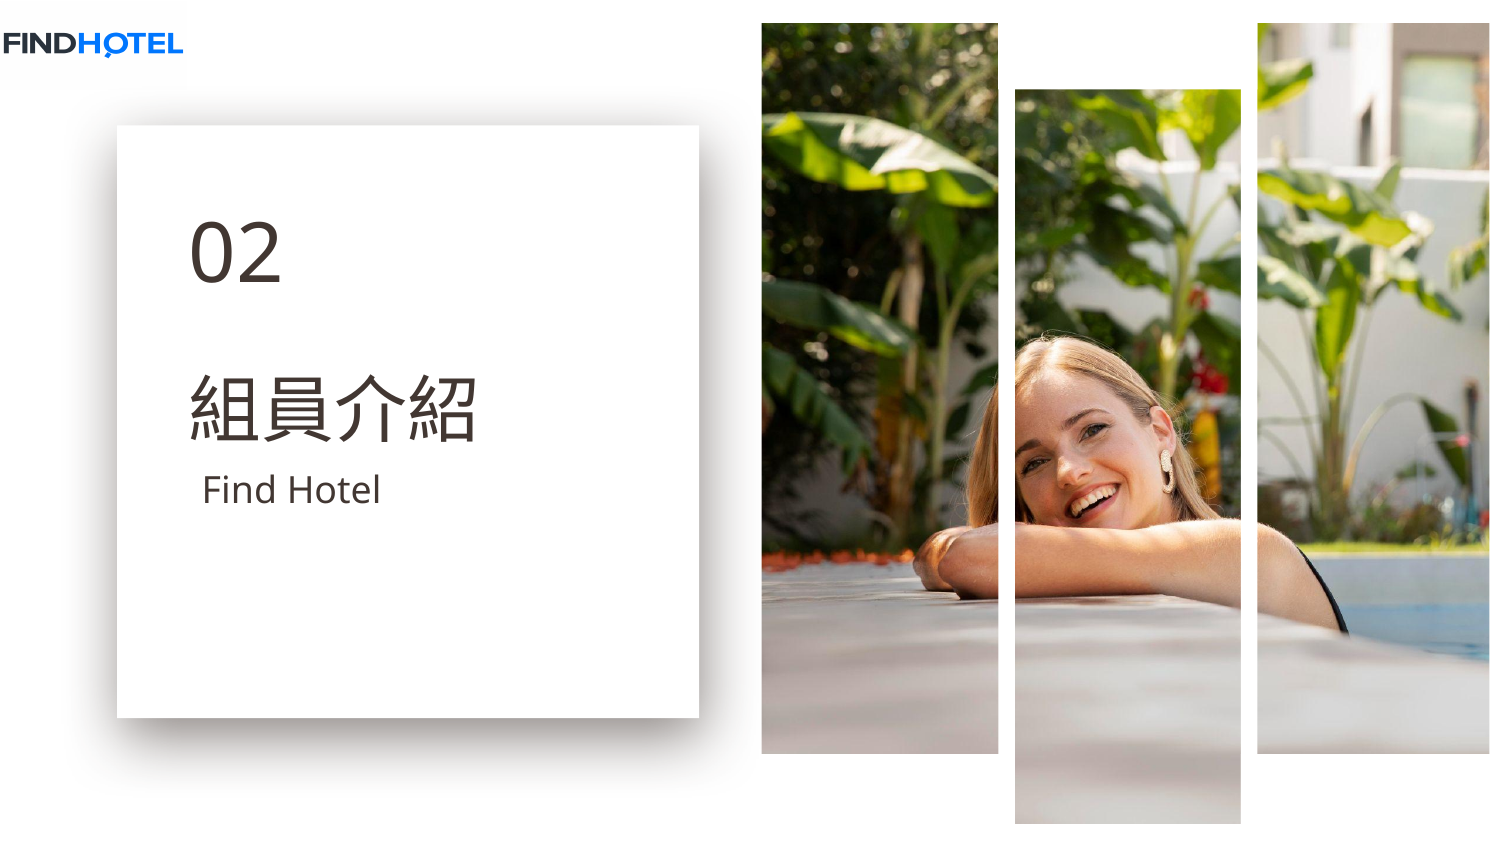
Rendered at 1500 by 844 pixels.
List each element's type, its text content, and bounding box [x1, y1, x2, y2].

text_box [117, 125, 700, 719]
title Find Hotel [186, 465, 690, 522]
title 02 [173, 193, 319, 296]
title 組員介紹 [173, 296, 643, 466]
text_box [755, 0, 1500, 843]
picture [0, 0, 187, 90]
